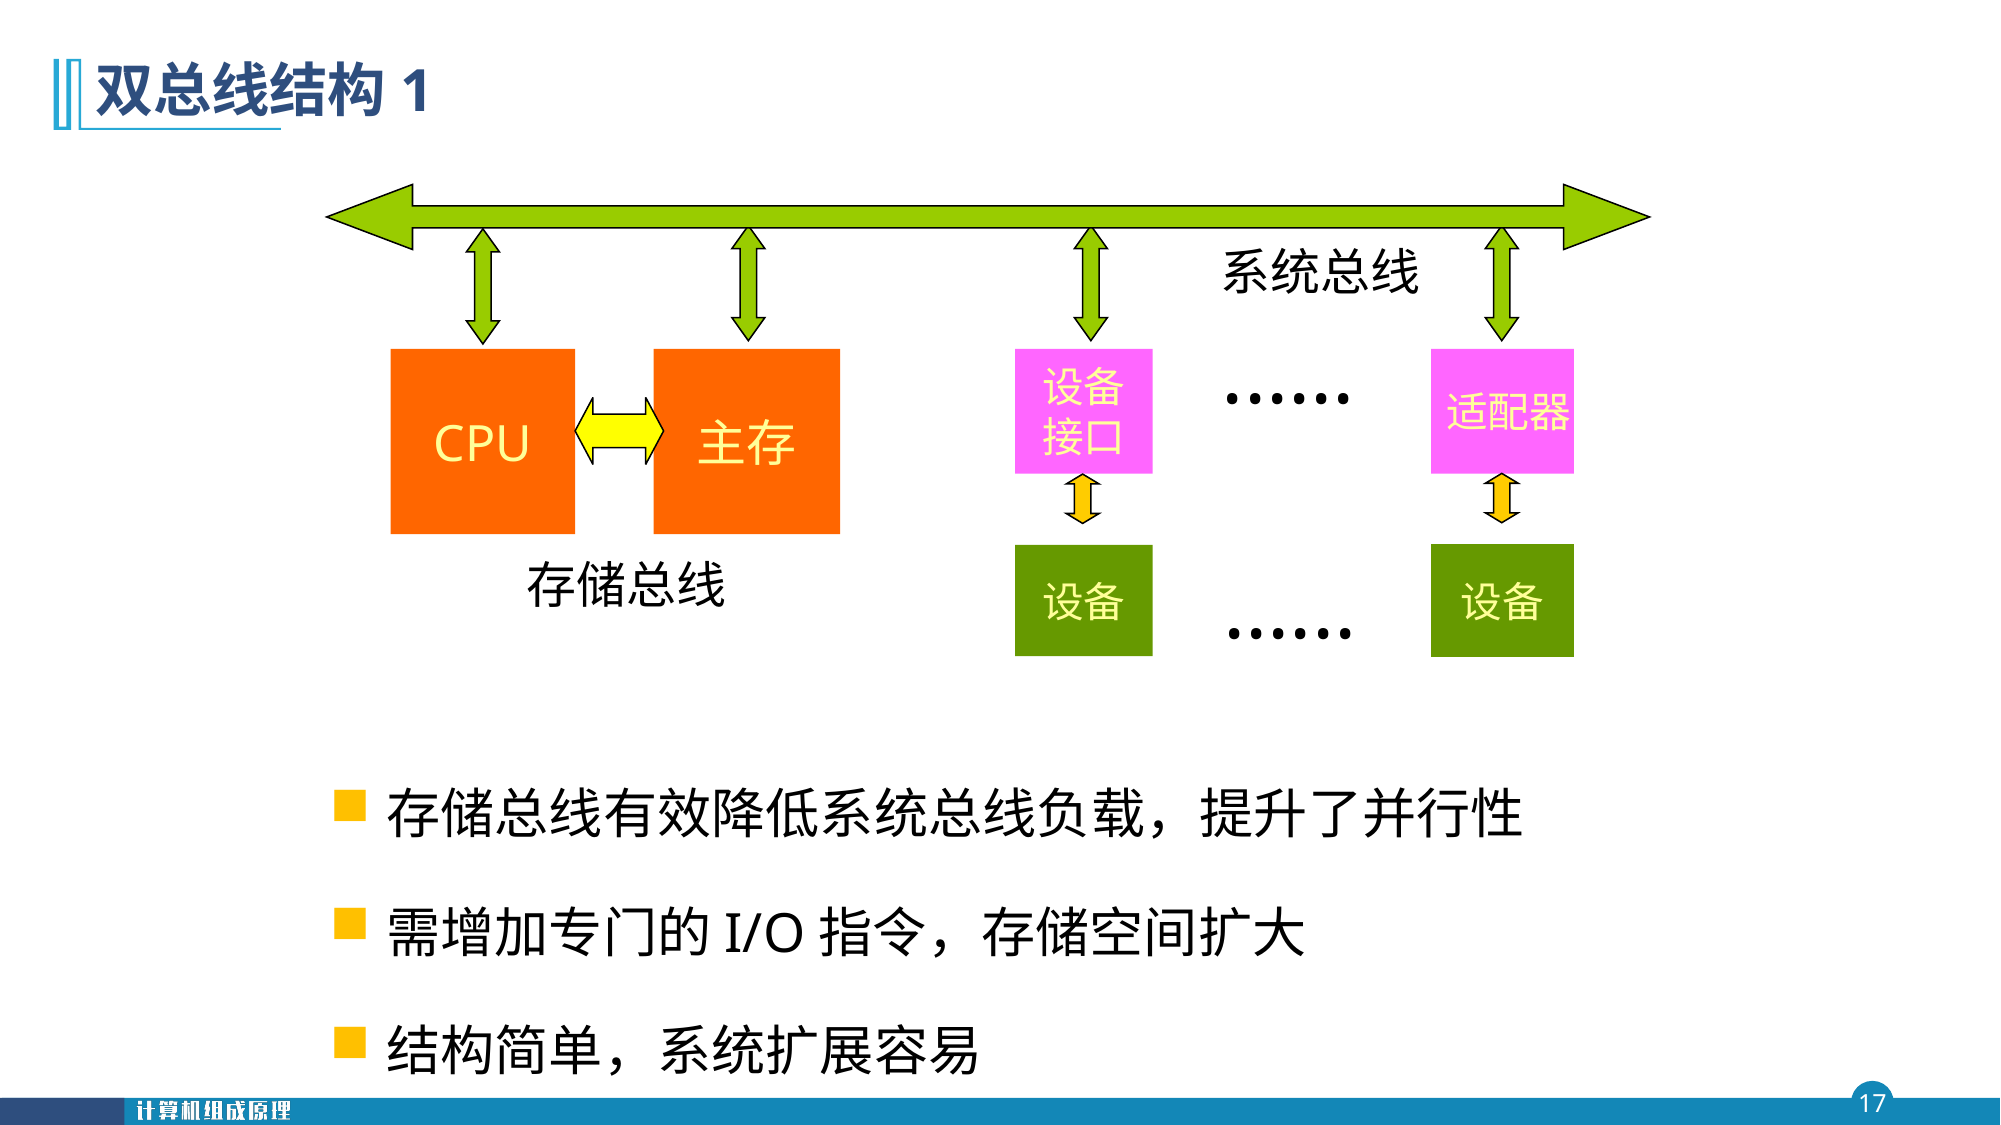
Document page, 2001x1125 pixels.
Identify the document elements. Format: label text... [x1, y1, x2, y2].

title 双总线结构1 [80, 42, 1805, 144]
list 存储总线有效降低系统总线负载，提升了并行性 需增加专门的I/O指令，存储空间扩大 结构简单，系统扩展容易 [314, 739, 1574, 1092]
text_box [326, 184, 1650, 689]
